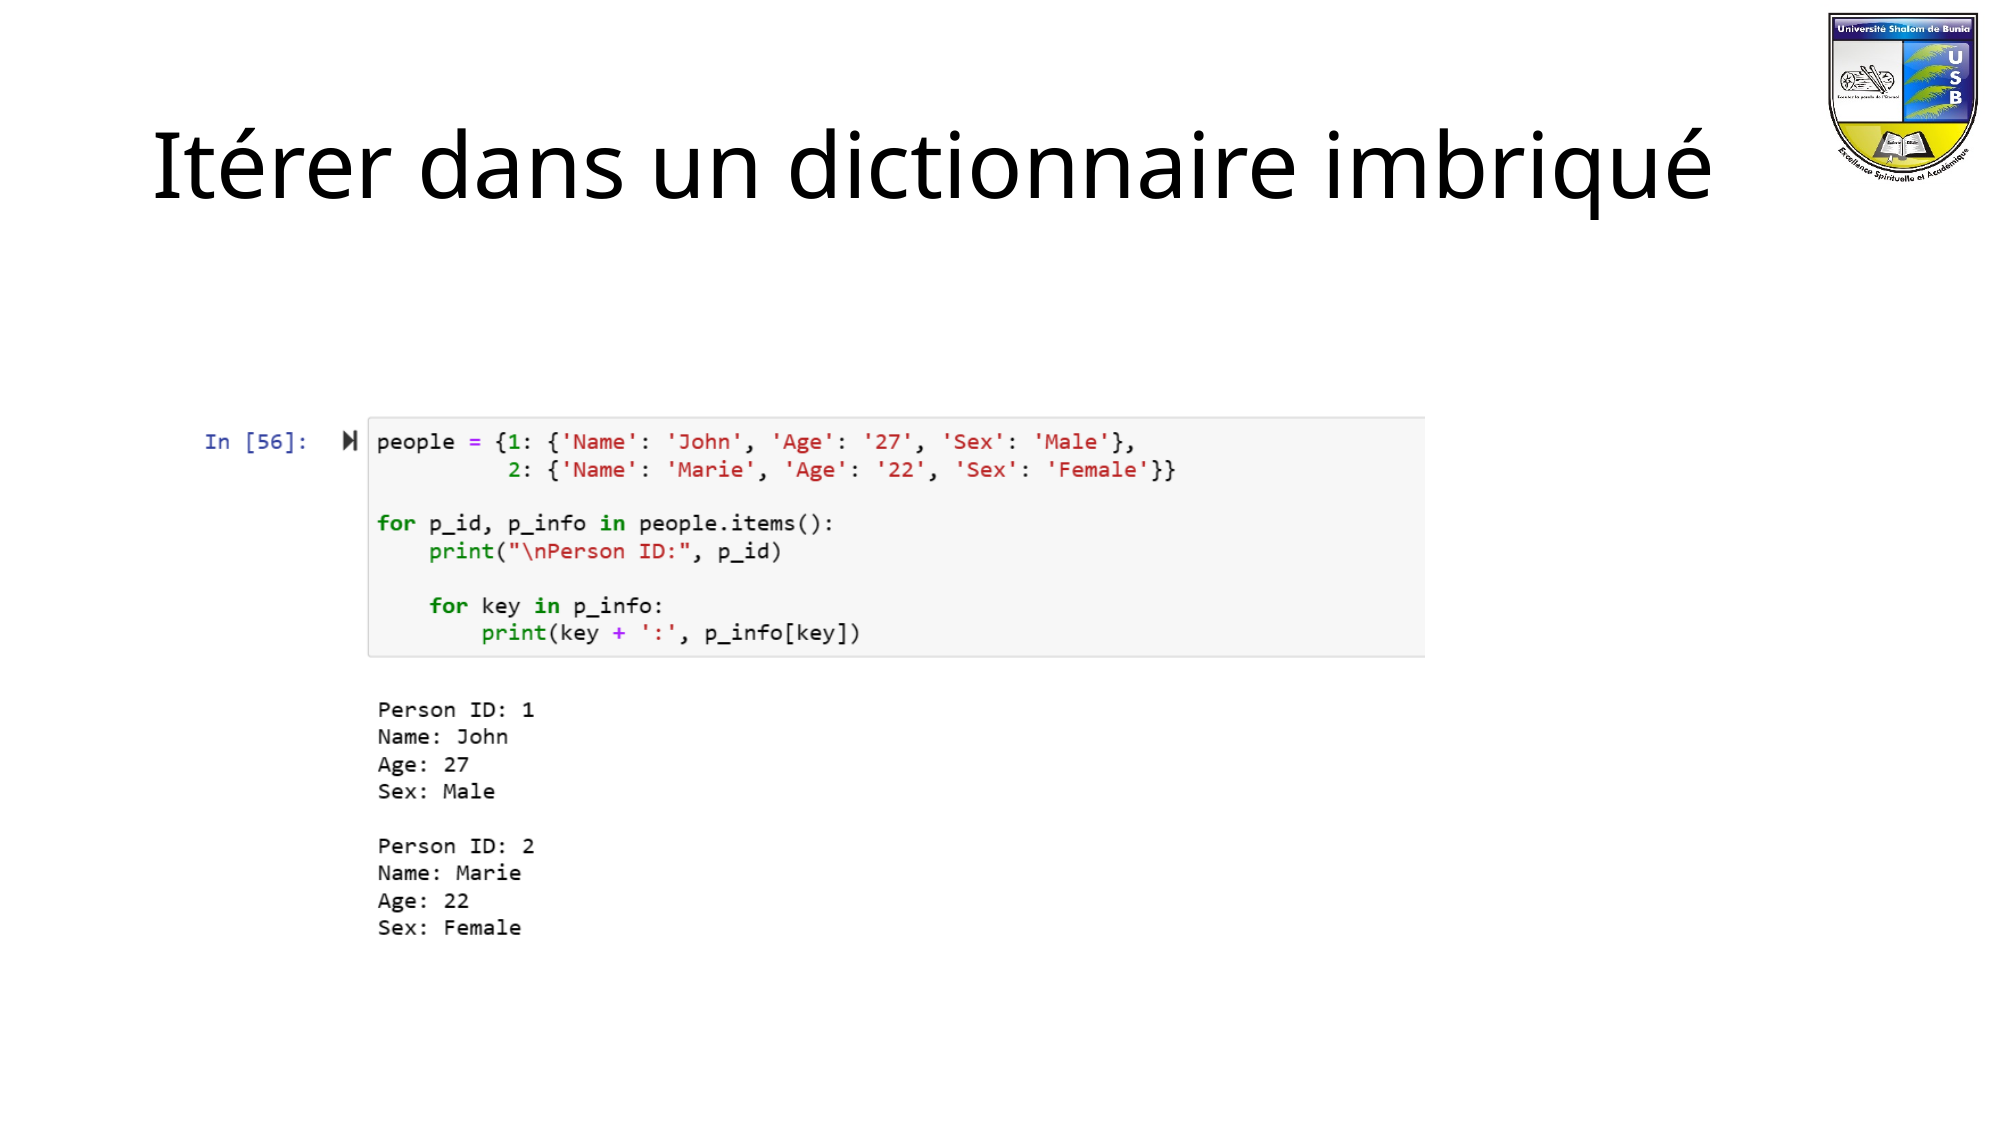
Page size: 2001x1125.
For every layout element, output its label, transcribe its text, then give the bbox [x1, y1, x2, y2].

title Itérer dans un dictionnaire imbriqué [137, 59, 1863, 278]
picture [1820, 4, 1985, 184]
picture [171, 402, 1425, 946]
